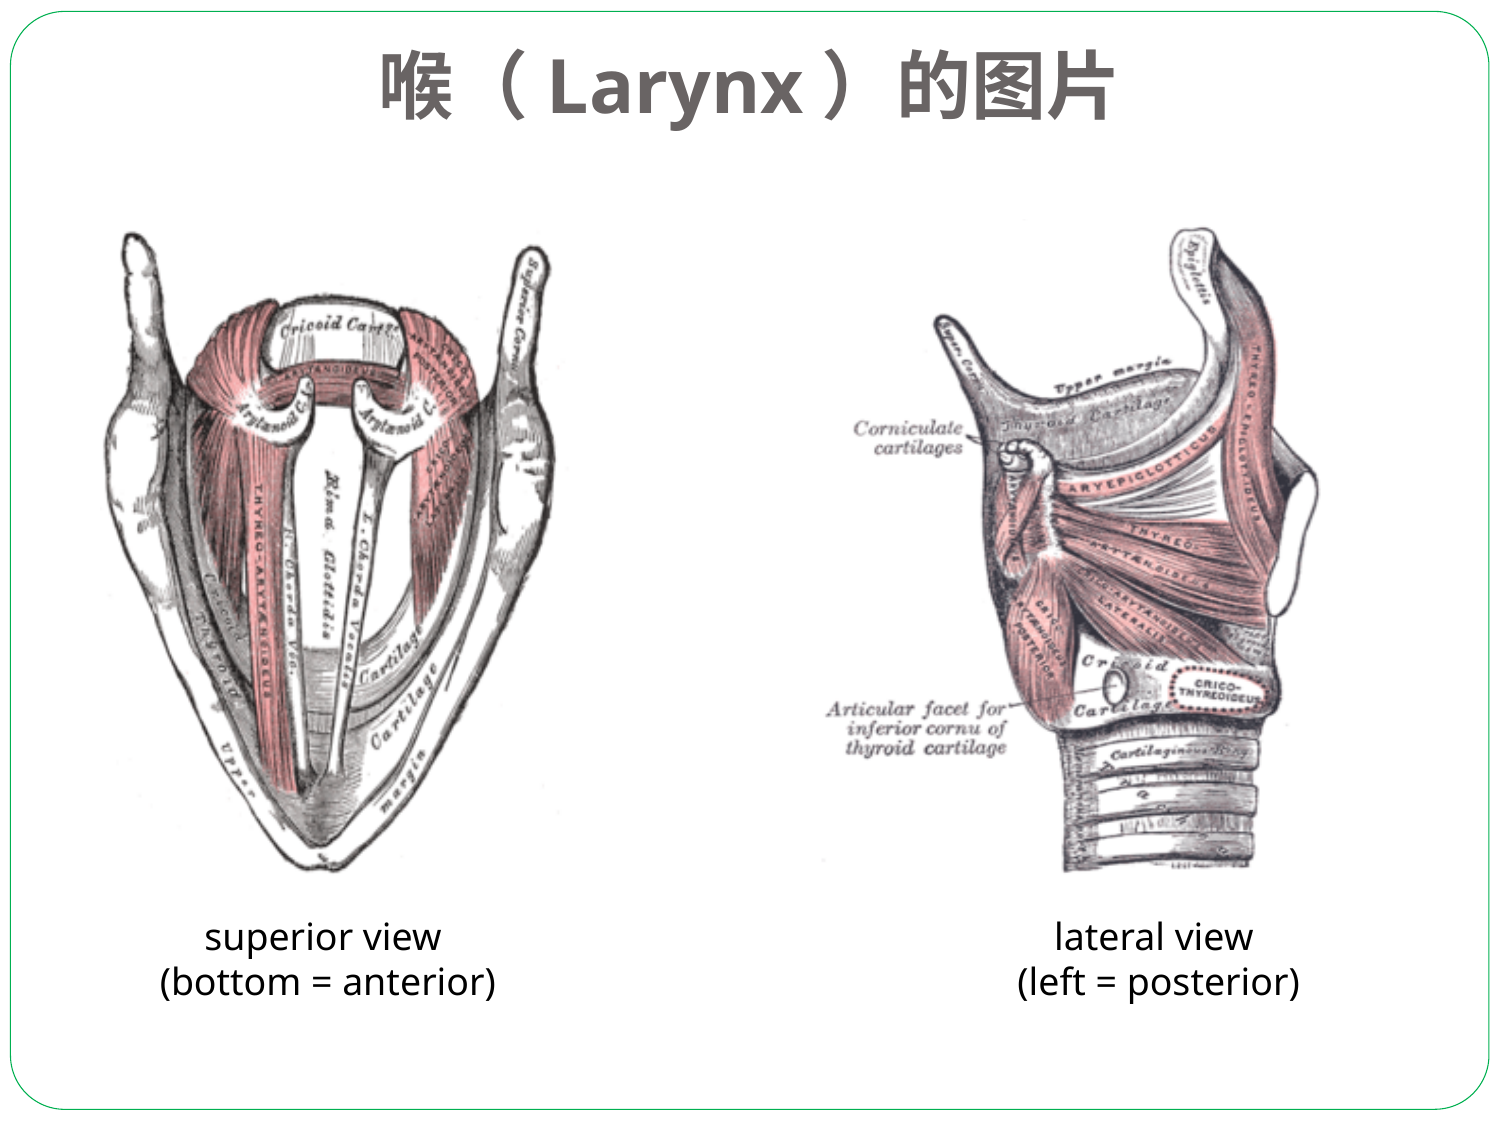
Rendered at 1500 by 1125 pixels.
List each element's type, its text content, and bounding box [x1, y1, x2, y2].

text_box superior view (bottom = anterior) [151, 905, 505, 1011]
text_box lateral view (left = posterior) [1007, 905, 1310, 1011]
text_box 喉（Larynx）的图片 [94, 30, 1407, 149]
picture [820, 219, 1329, 882]
picture [100, 219, 573, 882]
